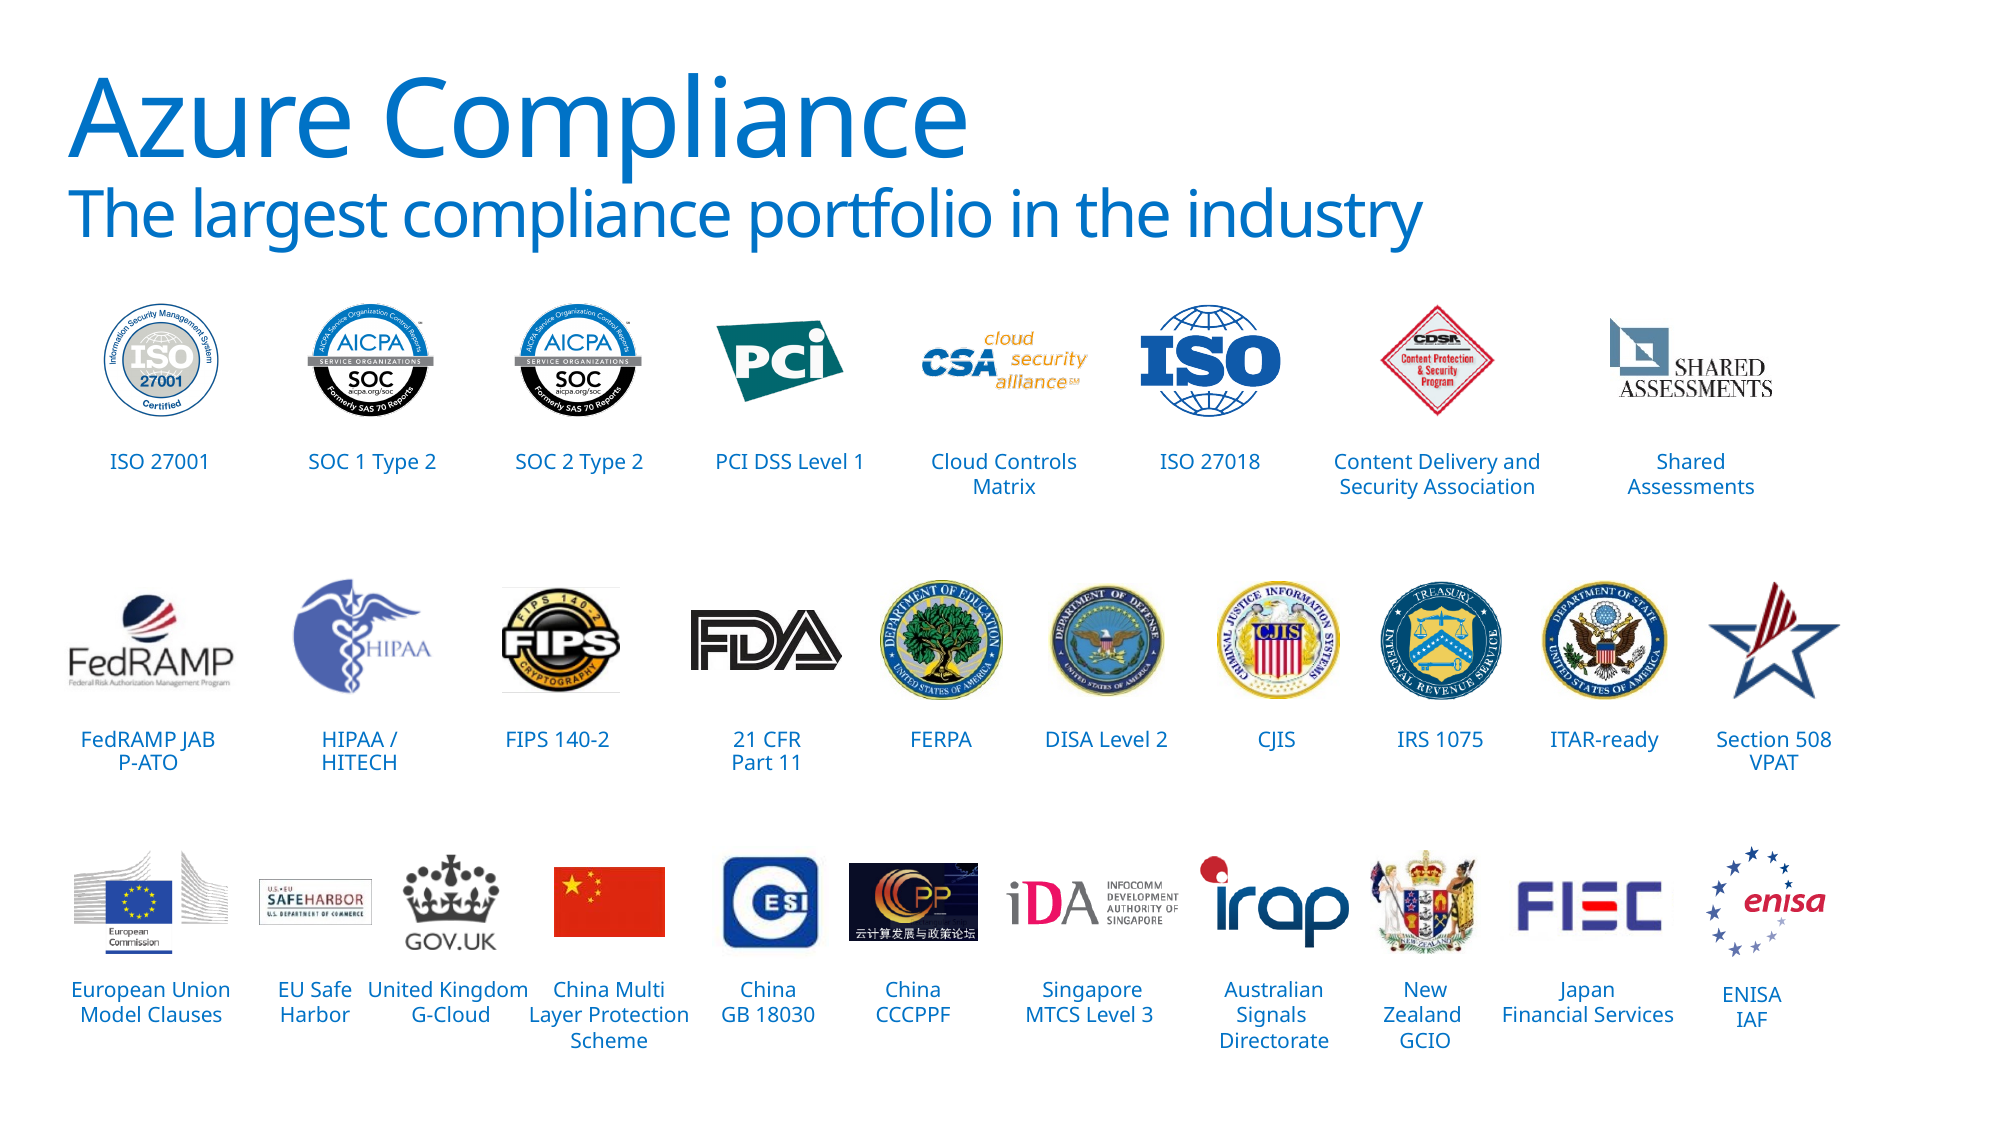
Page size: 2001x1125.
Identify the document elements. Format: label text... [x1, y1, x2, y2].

title Azure Compliance The largest compliance portfolio in the industry [44, 47, 1874, 269]
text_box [43, 303, 1862, 1061]
